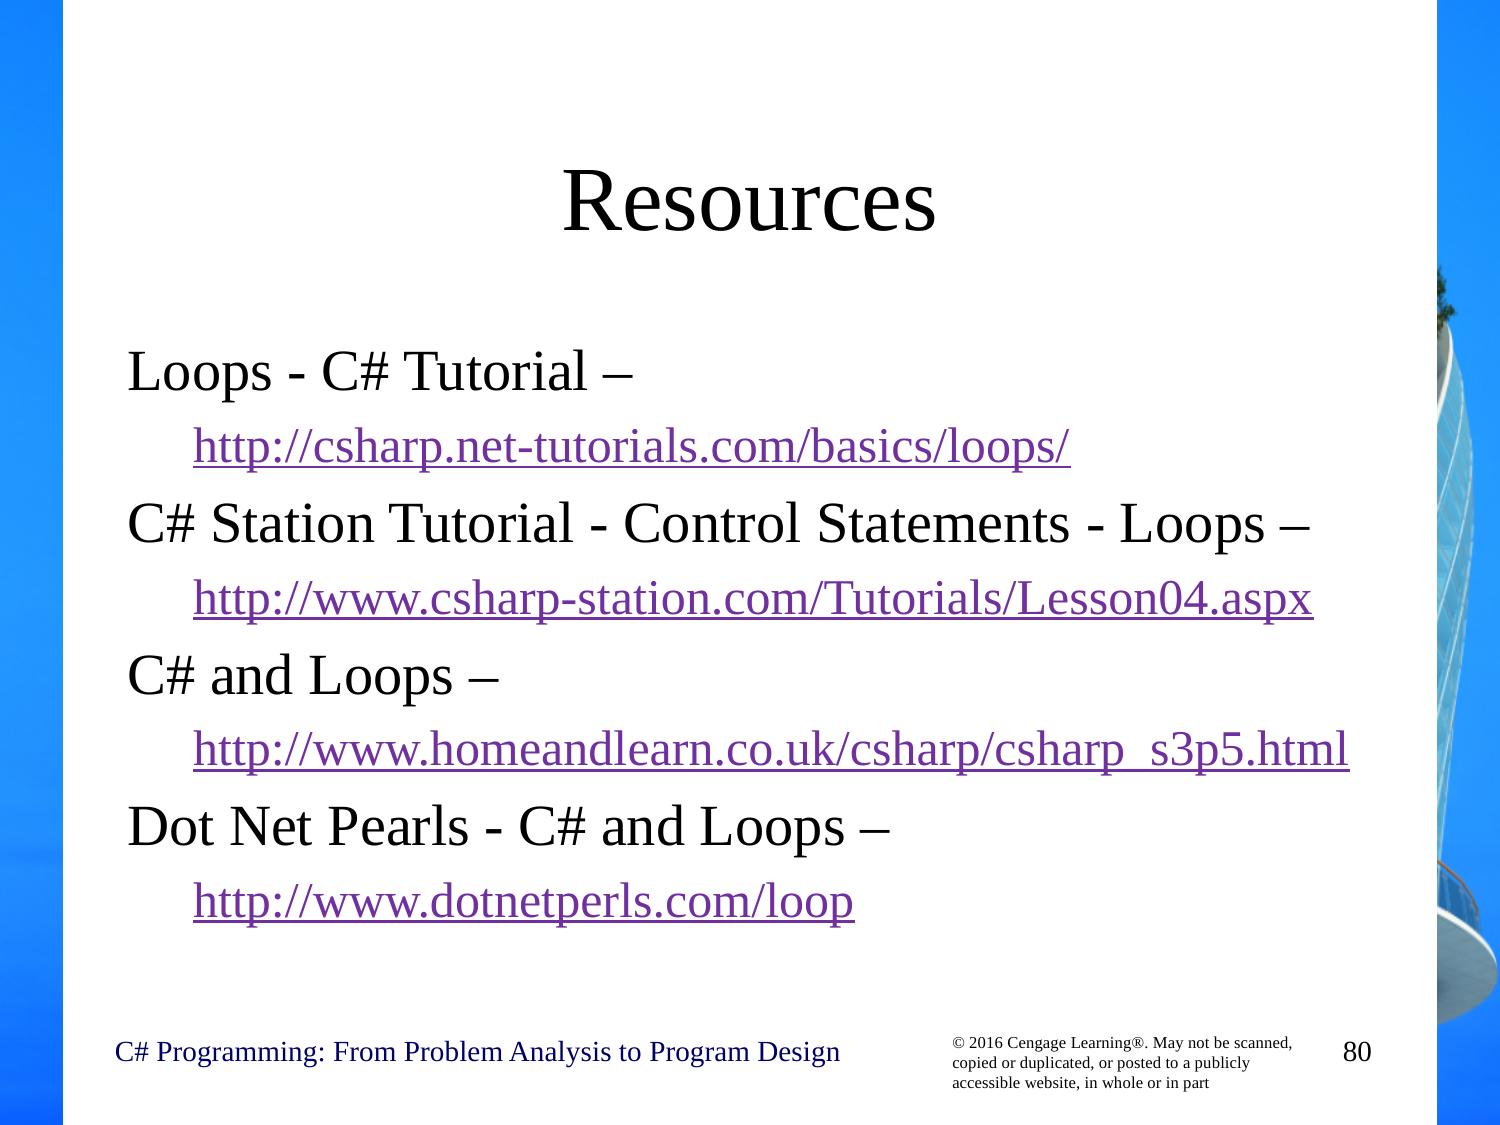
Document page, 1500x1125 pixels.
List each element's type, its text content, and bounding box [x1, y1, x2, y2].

title Resources [112, 99, 1388, 288]
picture [0, 0, 63, 1125]
footer C# Programming: From Problem Analysis to Program Design [99, 1024, 988, 1101]
slide_number 80 [1074, 1024, 1388, 1101]
picture [1437, 0, 1500, 1125]
list Loops - C# Tutorial – http://csharp.net-tutorials.com/basics/loops/ C# Station Tutorial - Control Statements - Loops – http://www.csharp-station.com/Tutorials/Lesson04.aspx C# and Loops – http://www.homeandlearn.co.uk/csharp/csharp_s3p5.html Dot Net Pearls - C# and Loops – http://www.dotnetperls.com/loop [112, 324, 1388, 1000]
